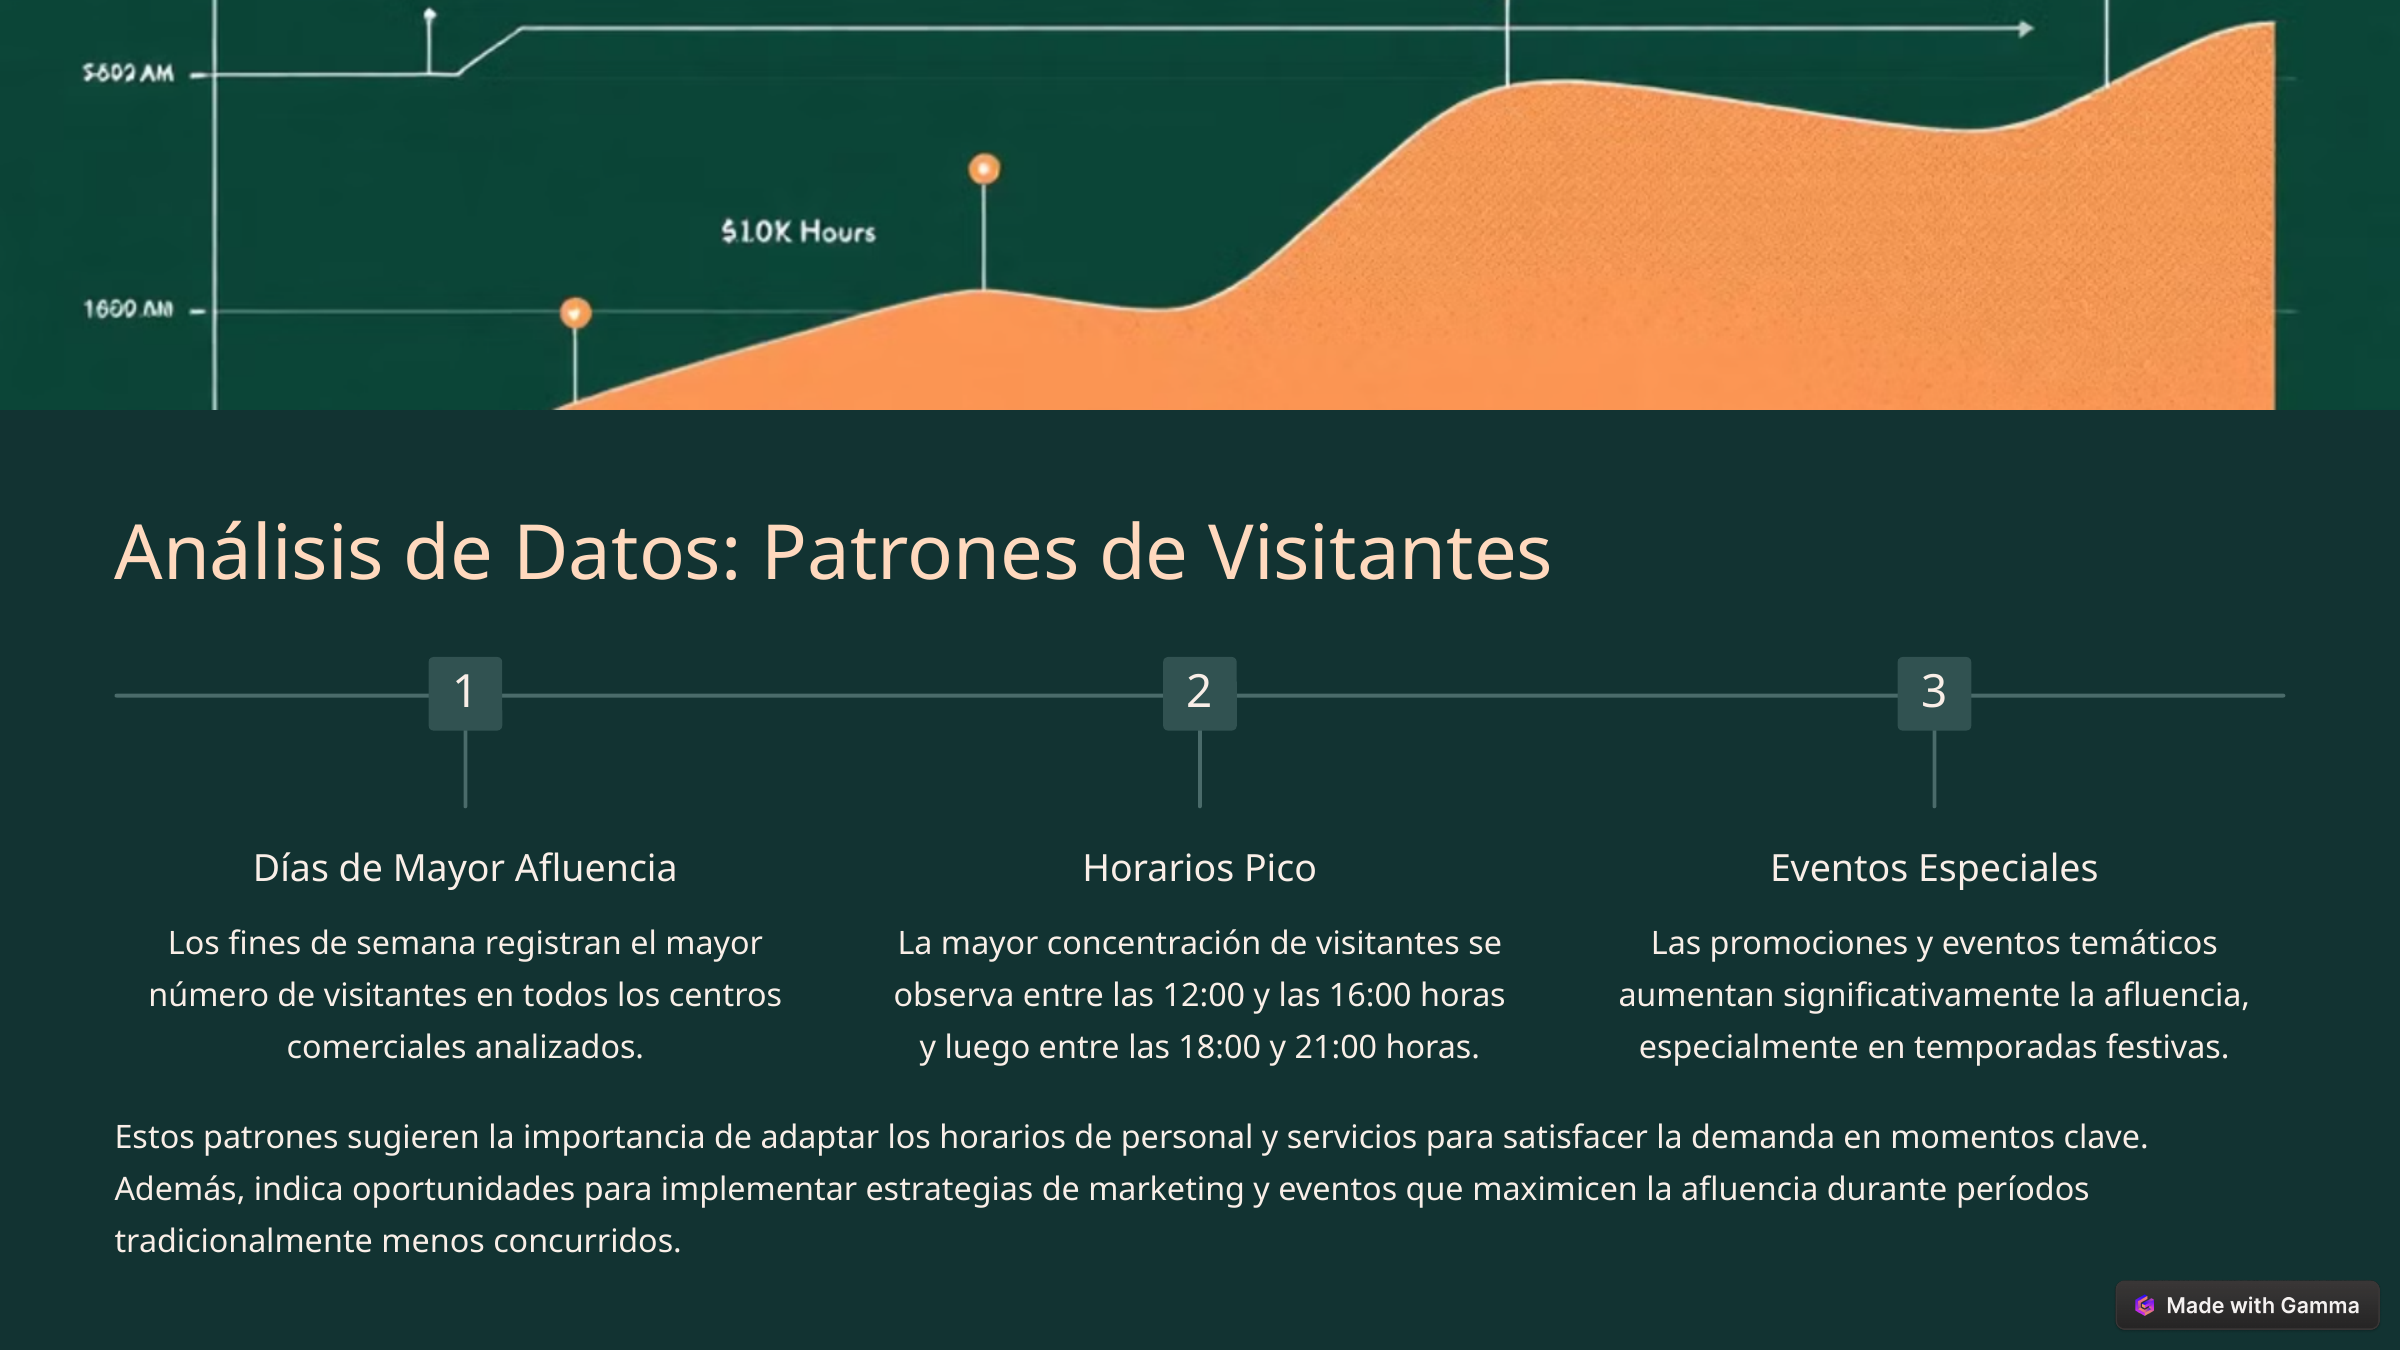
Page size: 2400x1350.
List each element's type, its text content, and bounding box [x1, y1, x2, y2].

text_box [1972, 693, 2286, 698]
text_box Las promociones y eventos temáticos aumentan significativamente la afluencia, especialmente en temporadas festivas. [1616, 908, 2253, 1066]
text_box Días de Mayor Afluencia [255, 841, 676, 890]
picture [2106, 1271, 2389, 1339]
text_box Horarios Pico [1007, 841, 1393, 890]
text_box [1897, 656, 1972, 731]
text_box Estos patrones sugieren la importancia de adaptar los horarios de personal y servicios para satisfacer la demanda en momentos clave. Además, indica oportunidades para implementar estrategias de marketing y eventos que maximicen la afluencia durante períodos tradicionalmente menos concurridos. [114, 1102, 2286, 1260]
text_box Análisis de Datos: Patrones de Visitantes [114, 499, 1501, 596]
text_box [1198, 731, 1202, 809]
text_box 3 [1921, 670, 1947, 717]
text_box 2 [1187, 670, 1213, 717]
text_box La mayor concentración de visitantes se observa entre las 12:00 y las 16:00 horas y luego entre las 18:00 y 21:00 horas. [881, 908, 1519, 1066]
text_box [463, 731, 468, 809]
text_box Los fines de semana registran el mayor número de visitantes en todos los centros comerciales analizados. [147, 908, 784, 1066]
text_box 1 [457, 670, 474, 717]
text_box [1163, 656, 1237, 731]
text_box [428, 656, 503, 731]
text_box [114, 693, 428, 698]
text_box [503, 693, 1163, 698]
text_box Eventos Especiales [1741, 841, 2127, 890]
text_box [1932, 731, 1937, 809]
text_box [1237, 693, 1897, 698]
picture [0, 0, 2400, 410]
